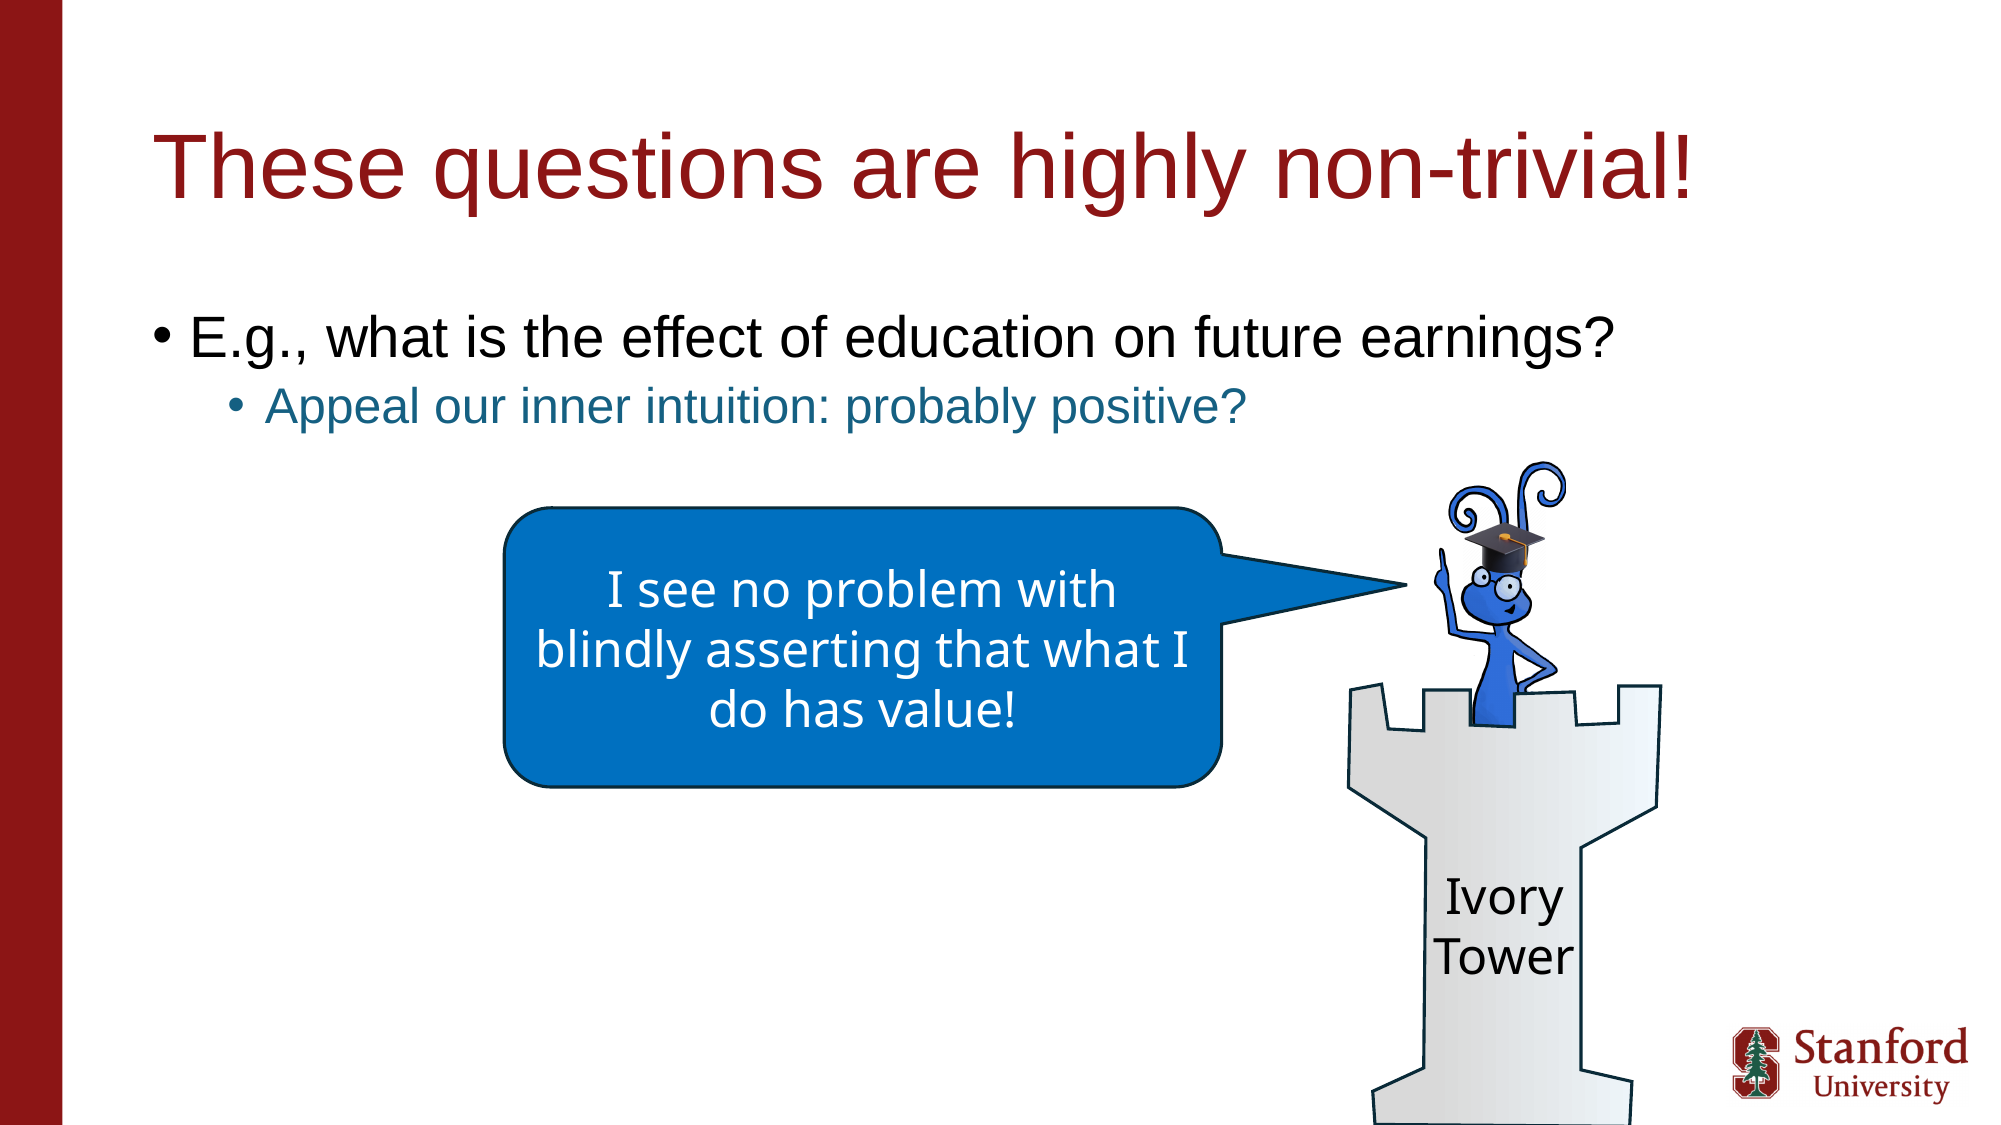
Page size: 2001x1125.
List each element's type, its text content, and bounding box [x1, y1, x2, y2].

list E.g., what is the effect of education on future earnings? Appeal our inner intuition: probably positive? [137, 299, 1902, 1014]
picture [1726, 1023, 1969, 1107]
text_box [503, 437, 1662, 1125]
title These questions are highly non-trivial! [137, 59, 1863, 278]
